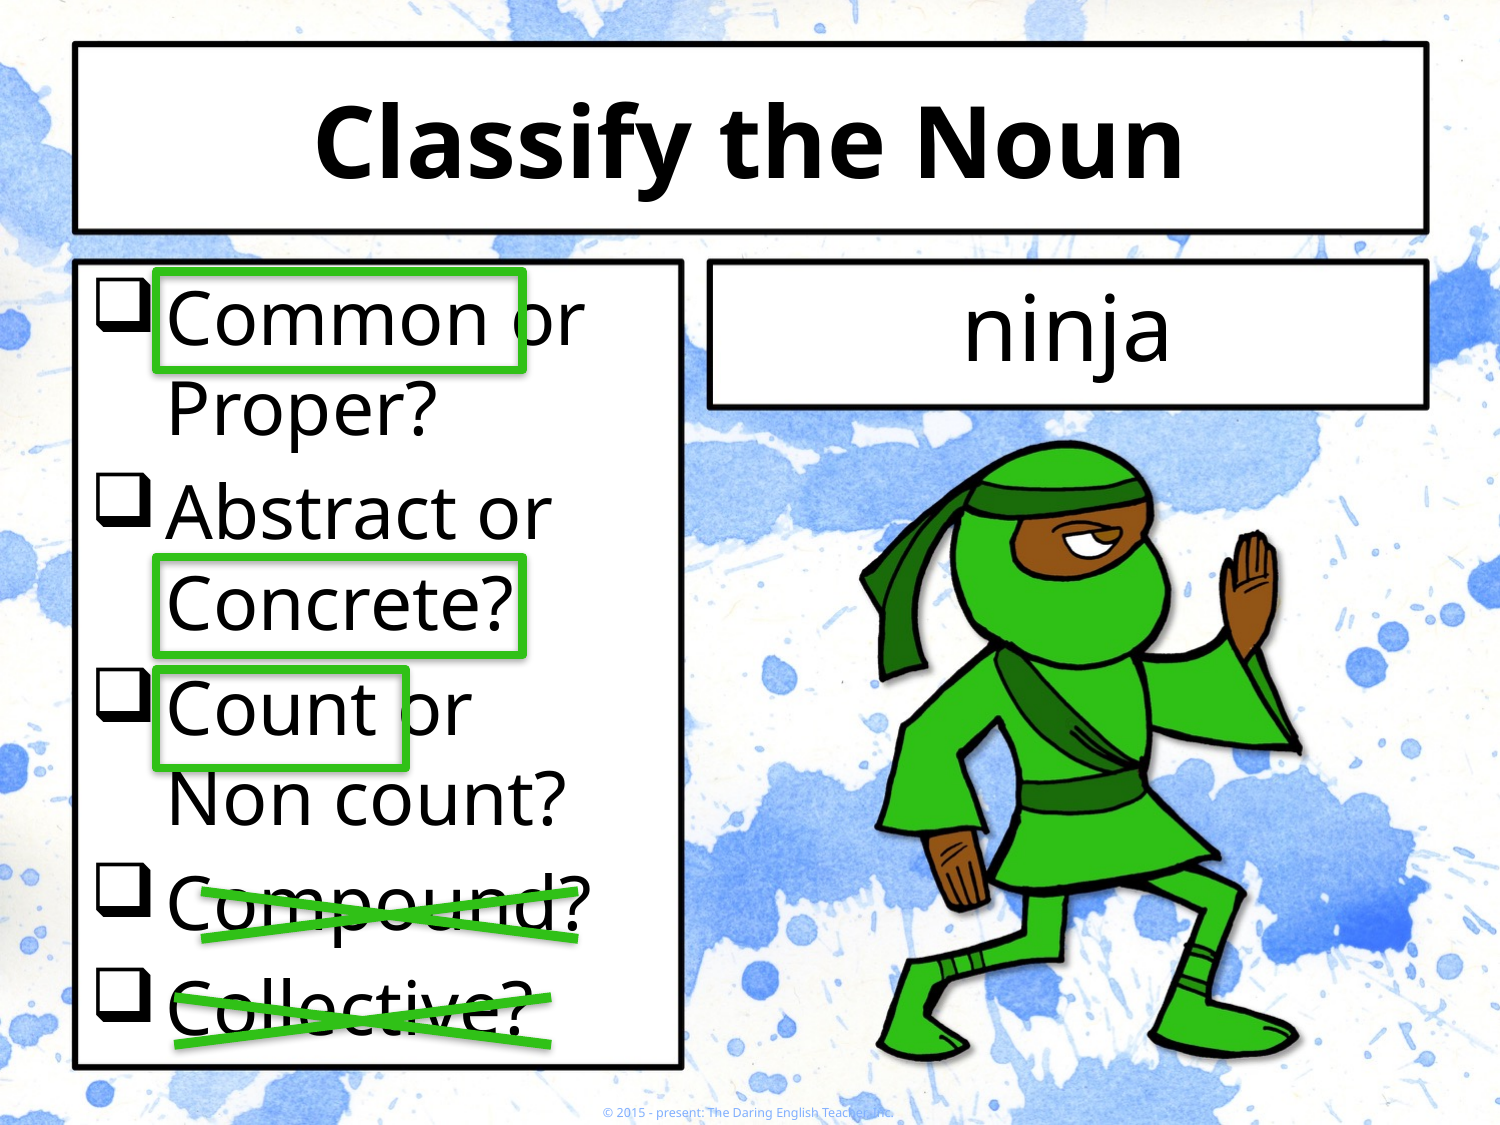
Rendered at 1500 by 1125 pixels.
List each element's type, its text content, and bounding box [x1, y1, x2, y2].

text_box [155, 271, 523, 371]
text_box [155, 669, 407, 769]
picture [0, 0, 1500, 1125]
text_box [199, 885, 580, 945]
text_box [172, 991, 553, 1051]
list Common or Proper? Abstract or Concrete? Count or Non count? Compound? Collective? [72, 259, 684, 1070]
text_box ninja [711, 262, 1425, 408]
text_box [155, 556, 523, 656]
title Classify the Noun [72, 42, 1428, 236]
